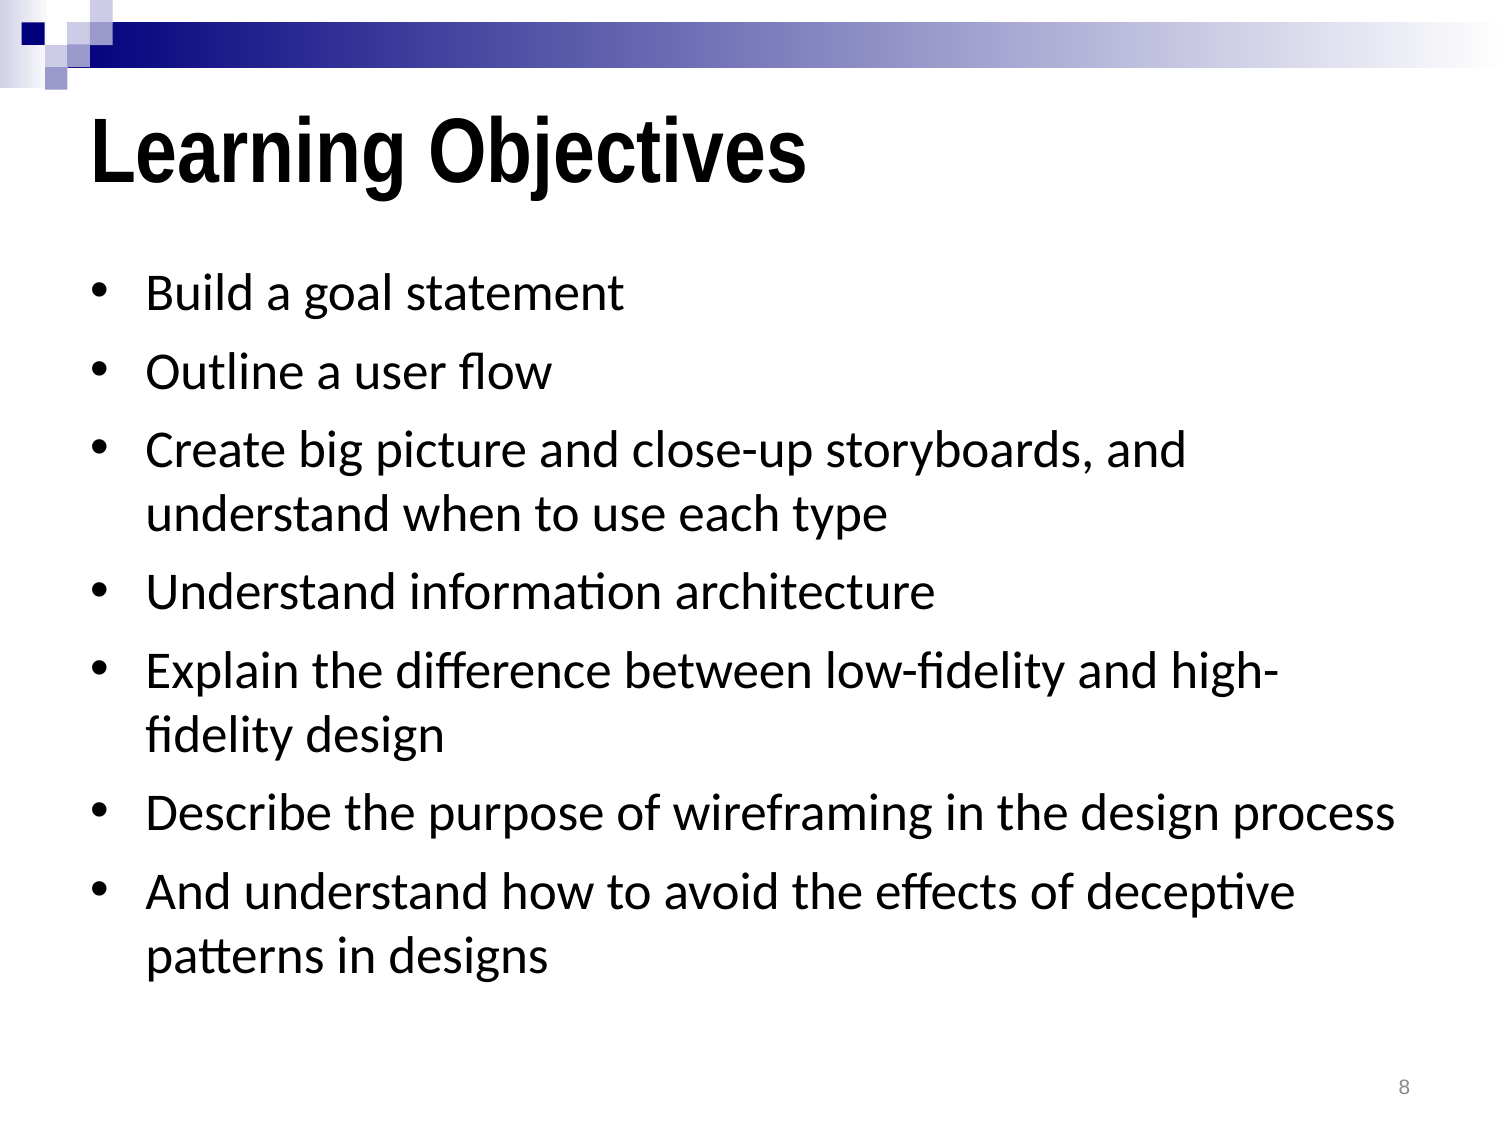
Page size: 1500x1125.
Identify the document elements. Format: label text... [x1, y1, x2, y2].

list Build a goal statement Outline a user flow Create big picture and close-up storyboards, and understand when to use each type Understand information architecture Explain the difference between low-fidelity and high-fidelity design Describe the purpose of wireframing in the design process And understand how to avoid the effects of deceptive patterns in designs [75, 249, 1425, 1038]
title Learning Objectives [75, 67, 1425, 225]
slide_number 8 [1074, 1059, 1425, 1113]
